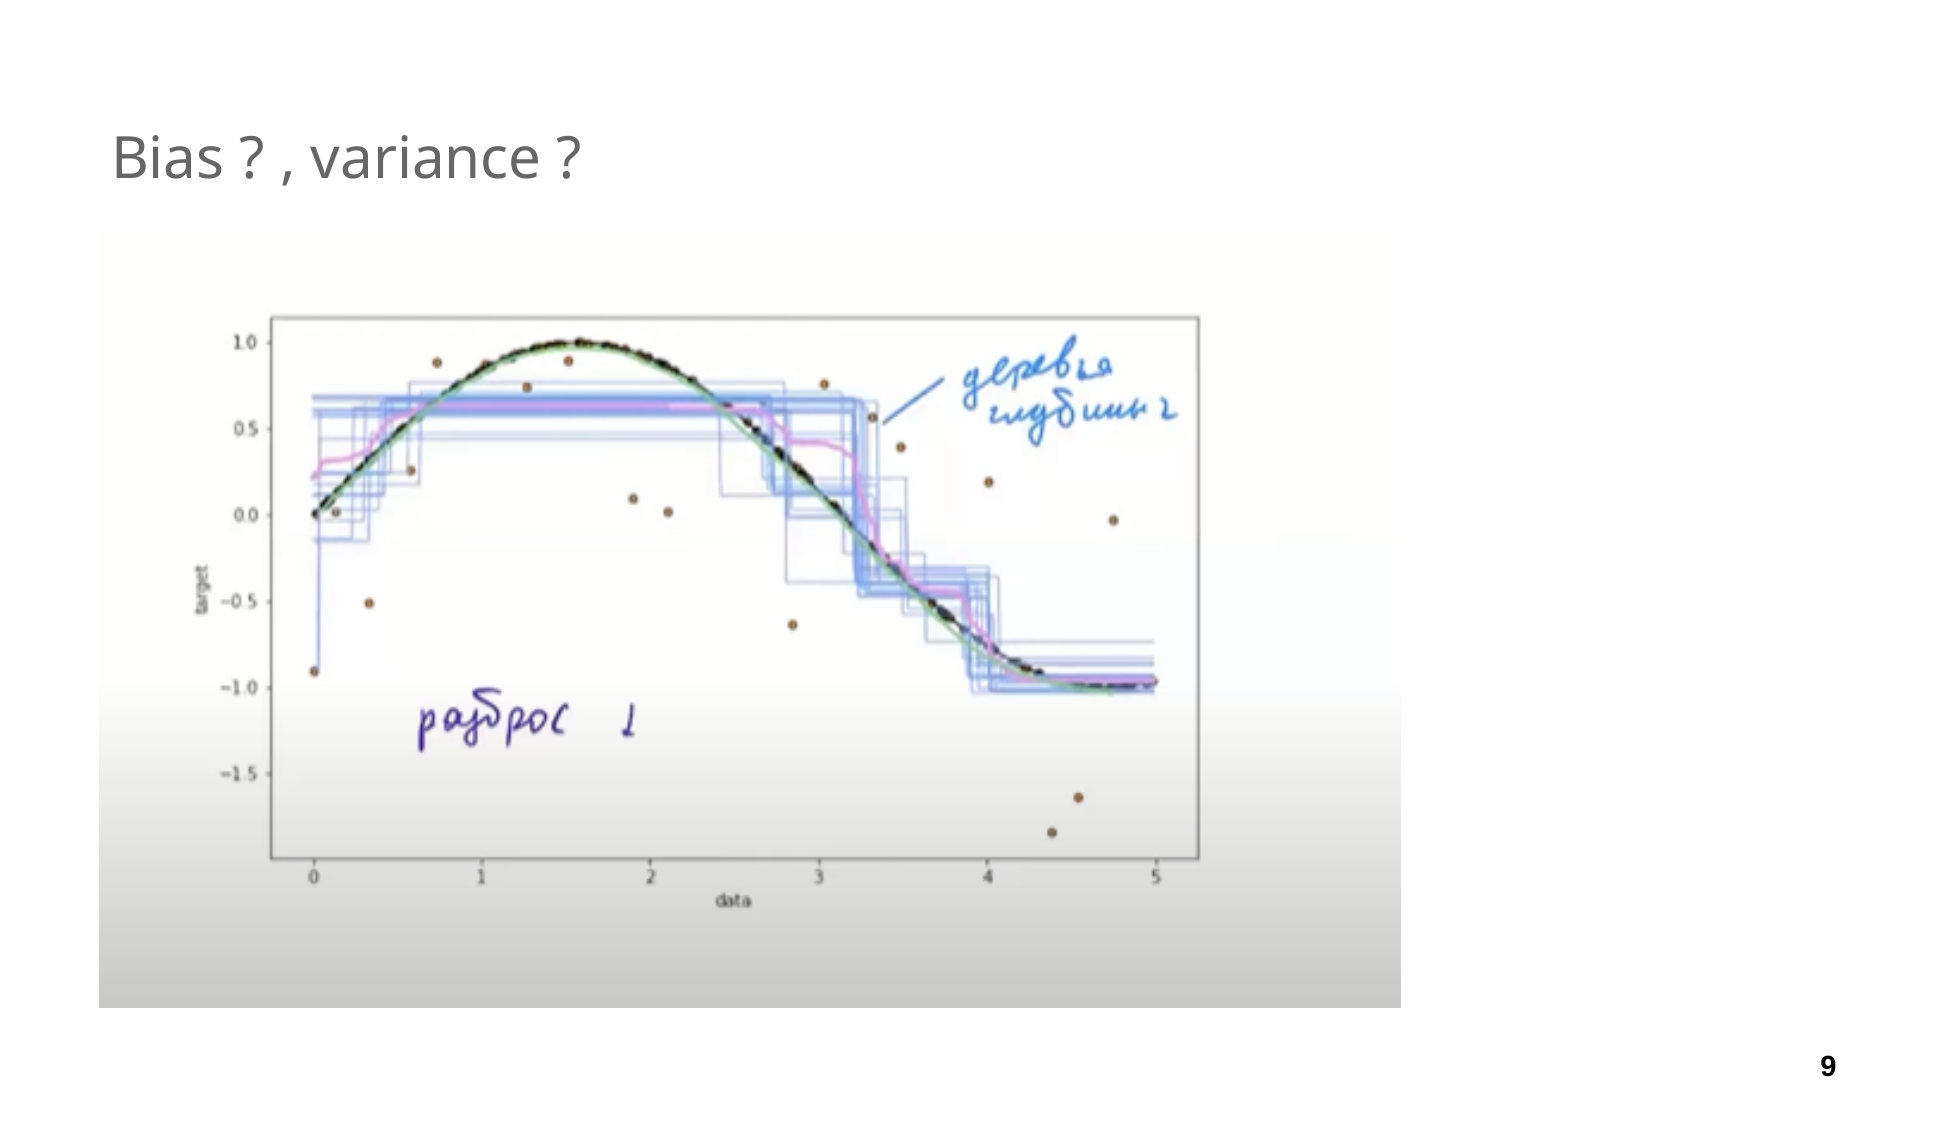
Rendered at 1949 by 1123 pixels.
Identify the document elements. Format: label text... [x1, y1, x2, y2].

slide_number 9 [1396, 1040, 1852, 1100]
title Bias ? , variance ? [96, 113, 1504, 208]
picture [99, 230, 1401, 1009]
